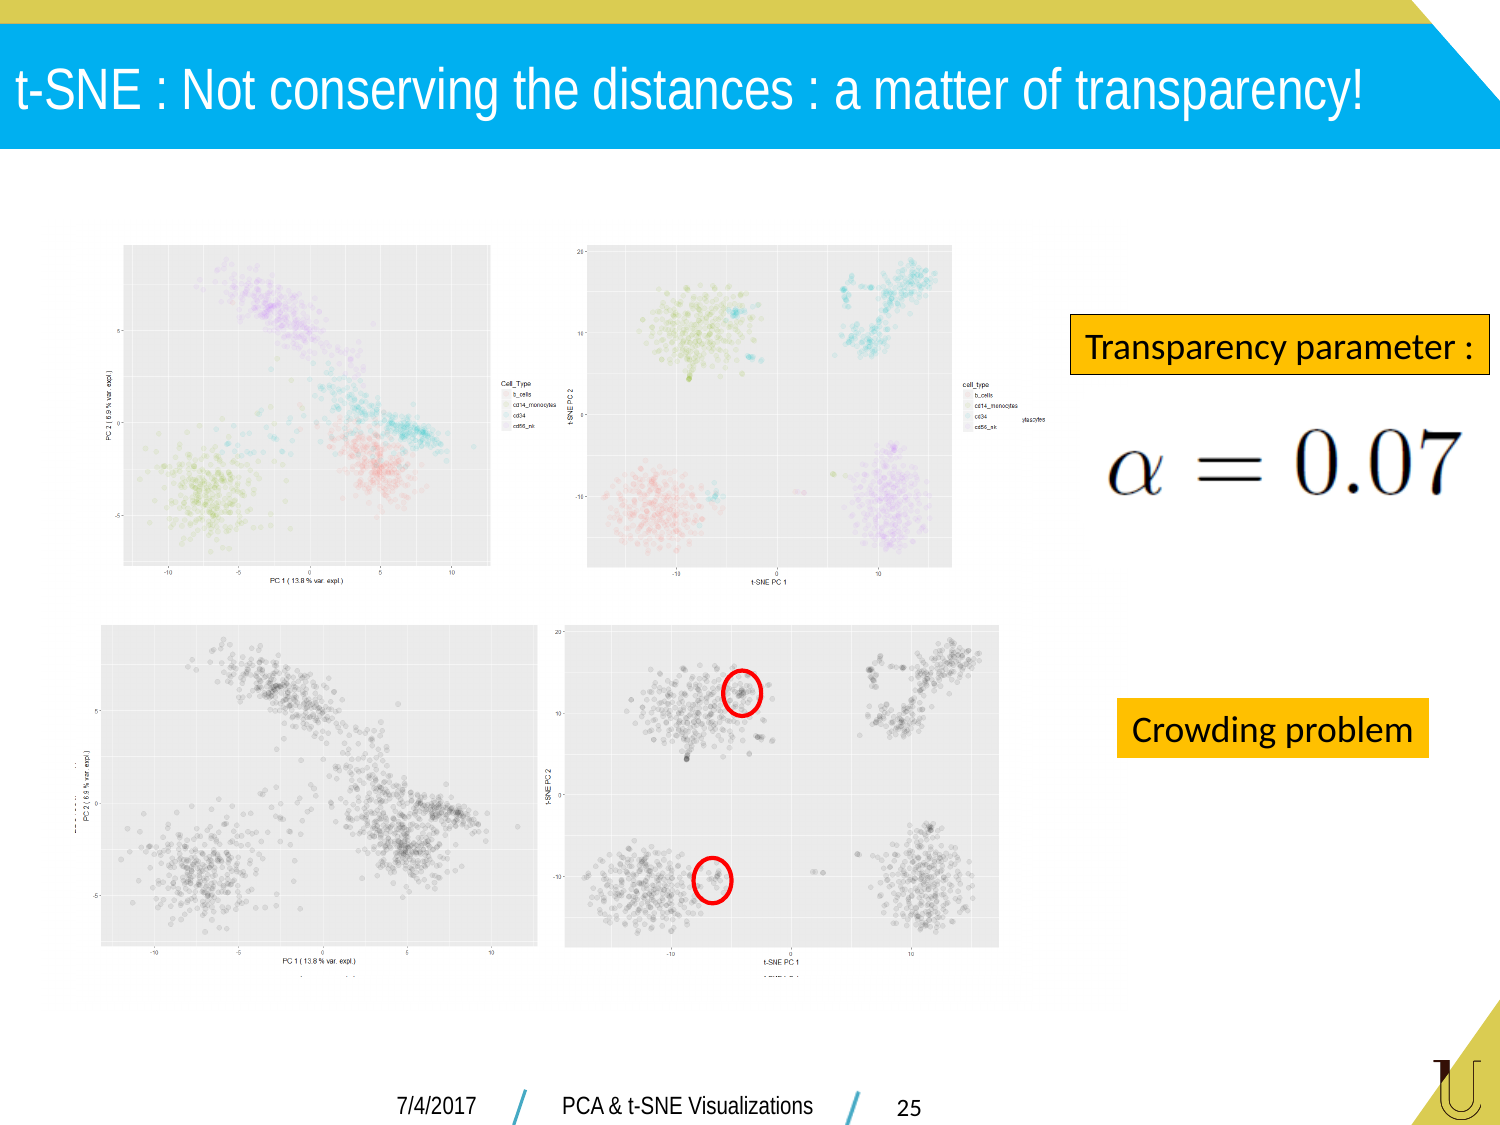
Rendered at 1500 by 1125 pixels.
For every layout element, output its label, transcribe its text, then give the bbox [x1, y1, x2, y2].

text_box Transparency parameter : [1133, 314, 1490, 375]
text_box Crowding problem [1133, 698, 1429, 758]
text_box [693, 670, 762, 904]
list 7/4/2017 [348, 1082, 526, 1125]
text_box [844, 1083, 940, 1125]
title t-SNE : Not conserving the distances : a matter of transparency! [0, 23, 1425, 149]
list PCA & t-SNE Visualizations [531, 1082, 845, 1125]
picture [40, 219, 1500, 1011]
